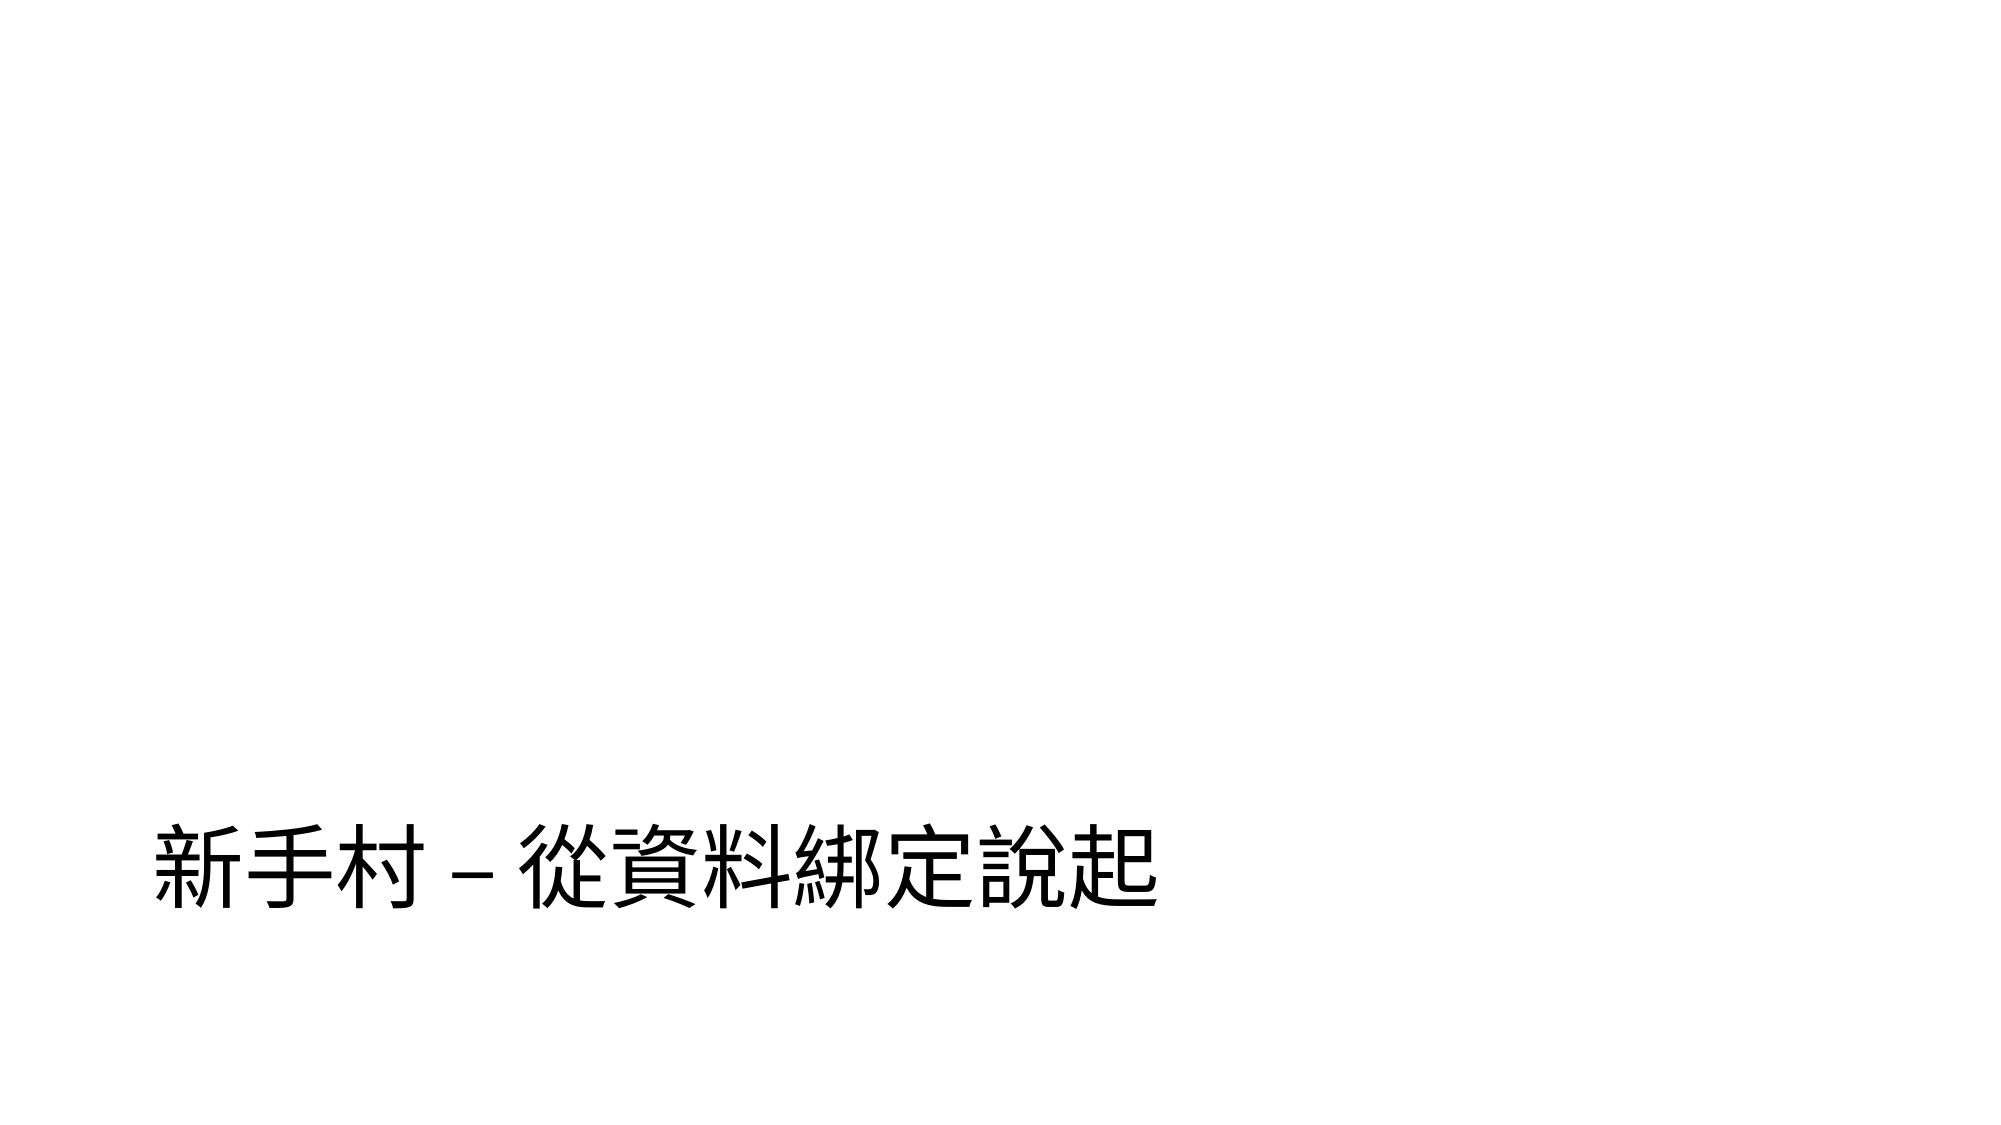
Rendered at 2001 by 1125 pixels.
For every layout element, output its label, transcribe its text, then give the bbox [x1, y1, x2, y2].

title 新手村 – 從資料綁定說起 [137, 763, 1863, 981]
